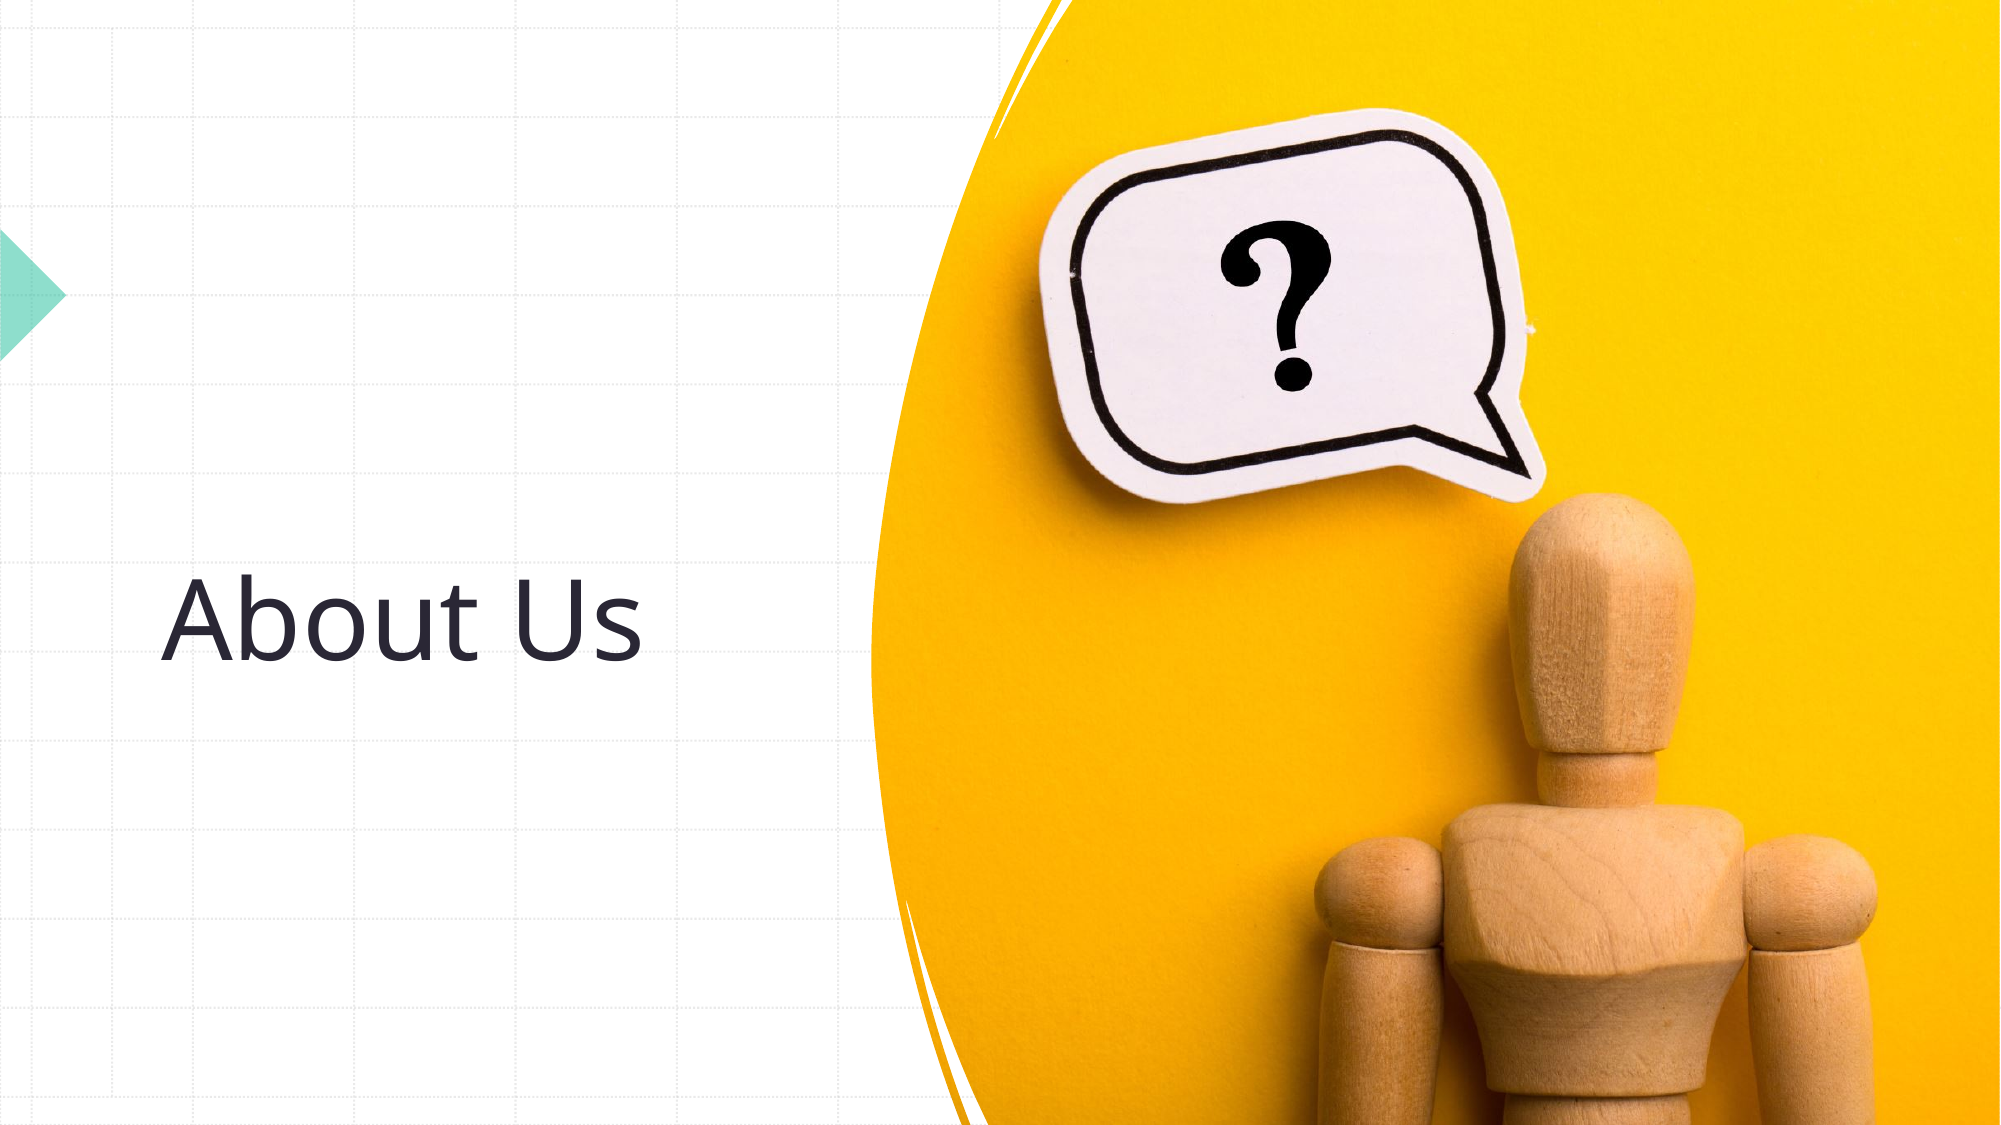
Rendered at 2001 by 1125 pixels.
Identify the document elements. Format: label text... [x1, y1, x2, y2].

picture [871, 0, 2000, 1125]
title About Us [146, 104, 815, 690]
